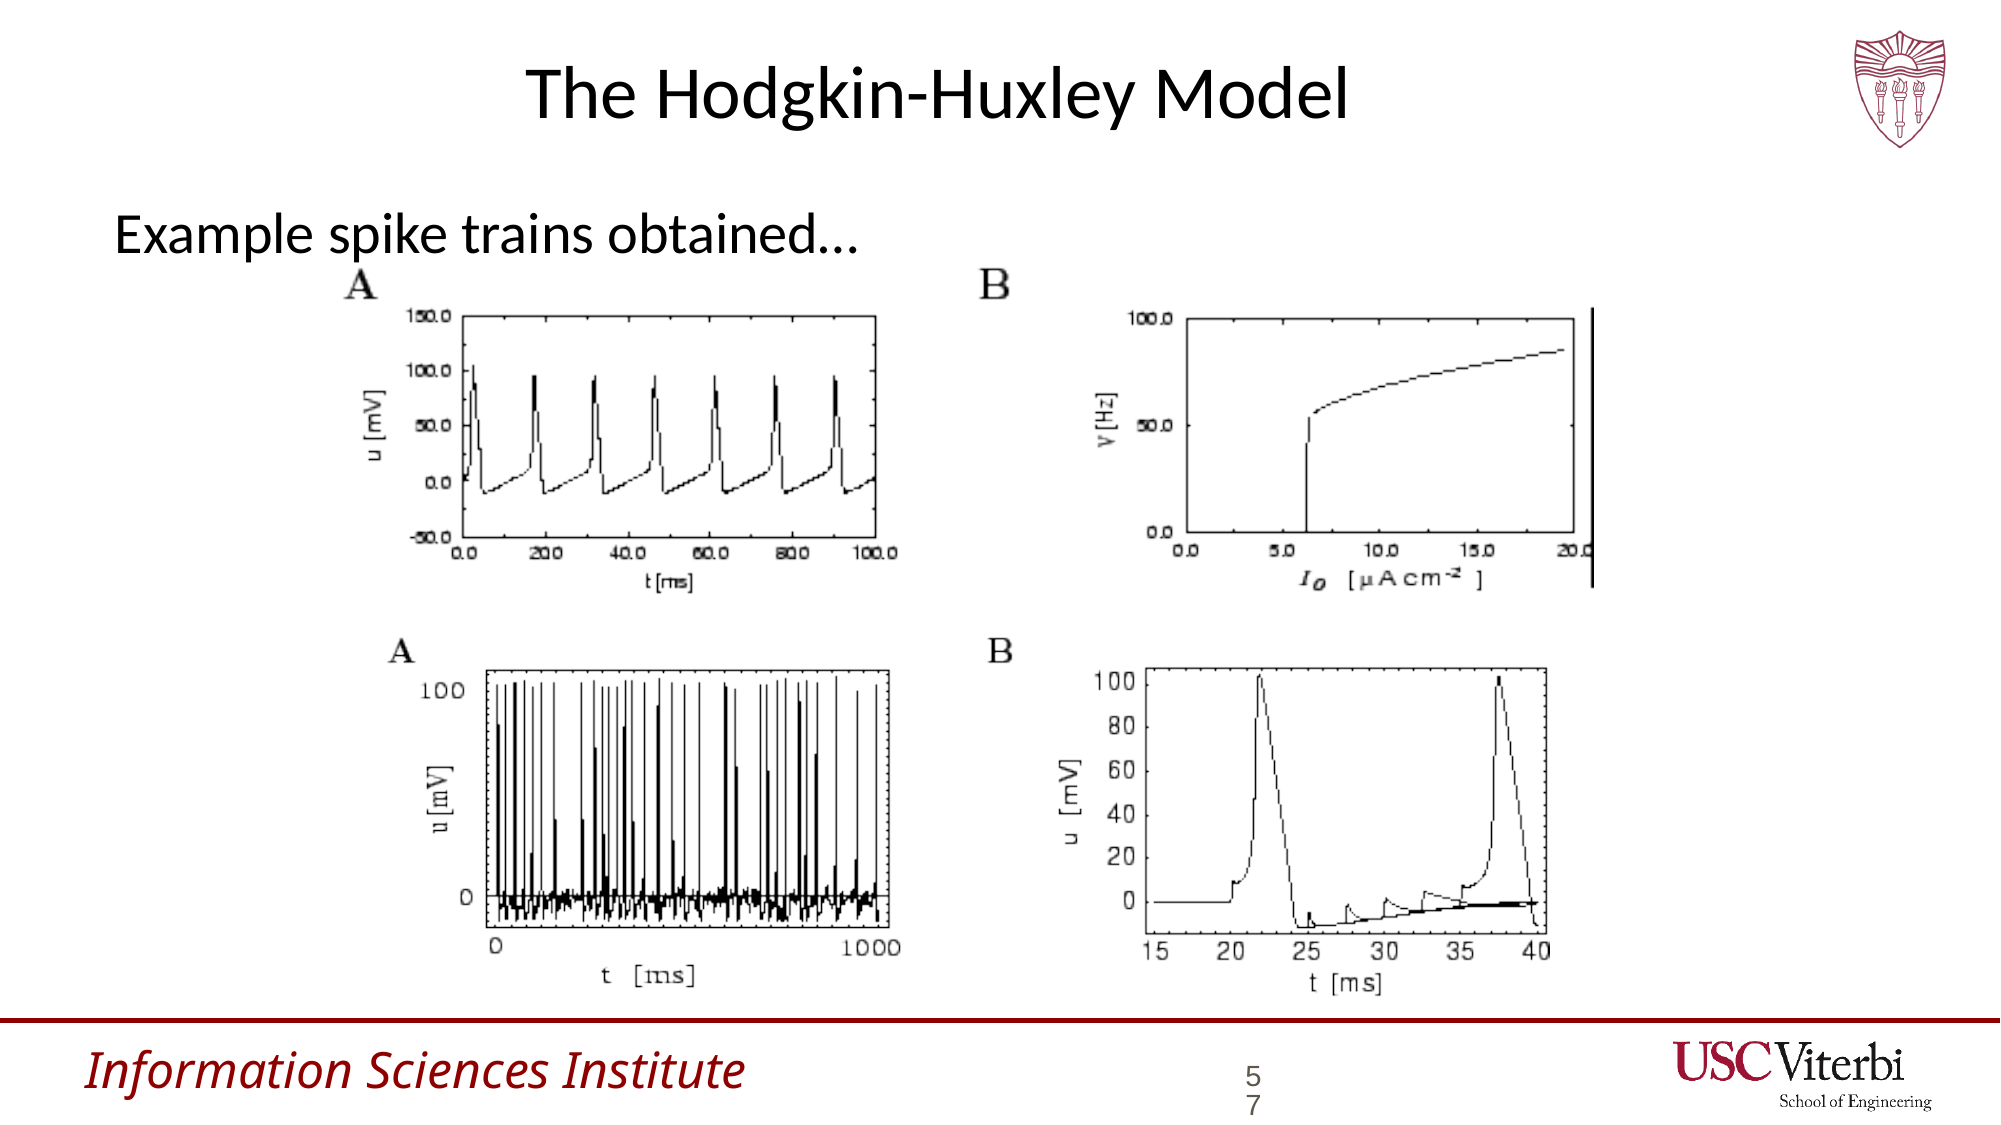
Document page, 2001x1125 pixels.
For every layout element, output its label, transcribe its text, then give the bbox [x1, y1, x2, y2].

list Example spike trains obtained… [99, 187, 1900, 1005]
picture [1641, 1027, 1964, 1118]
picture [343, 261, 1594, 597]
slide_number 57 [1230, 1050, 1282, 1100]
title The Hodgkin-Huxley Model [99, 35, 1783, 141]
picture [387, 634, 1551, 1006]
